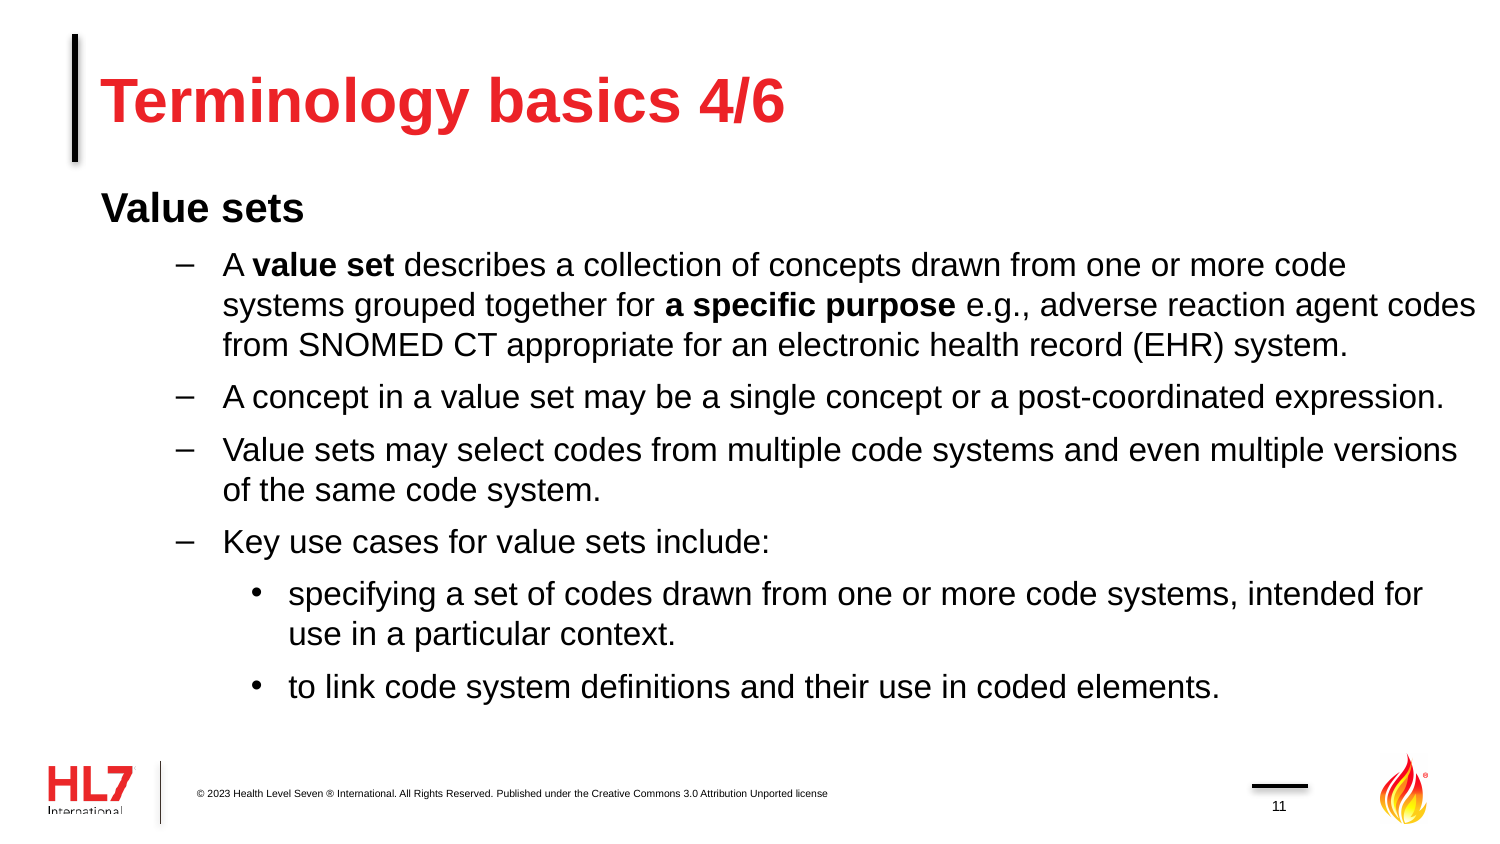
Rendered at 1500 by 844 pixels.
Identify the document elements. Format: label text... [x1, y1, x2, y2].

picture [1380, 765, 1428, 824]
footer © 2023 Health Level Seven ® International. All Rights Reserved. Published under the Creative Commons 3.0 Attribution Unported license [196, 786, 941, 813]
list Value sets A value set describes a collection of concepts drawn from one or more code systems grouped together for a specific purpose e.g., adverse reaction agent codes from SNOMED CT appropriate for an electronic health record (EHR) system. A concept in a value set may be a single concept or a post-coordinated expression. Value sets may select codes from multiple code systems and even multiple versions of the same code system. Key use cases for value sets include: specifying a set of codes drawn from one or more code systems, intended for use in a particular context. to link code system definitions and their use in coded elements. [100, 180, 1480, 765]
slide_number 11 [1257, 788, 1302, 815]
title Terminology basics 4/6 [100, 33, 1451, 163]
